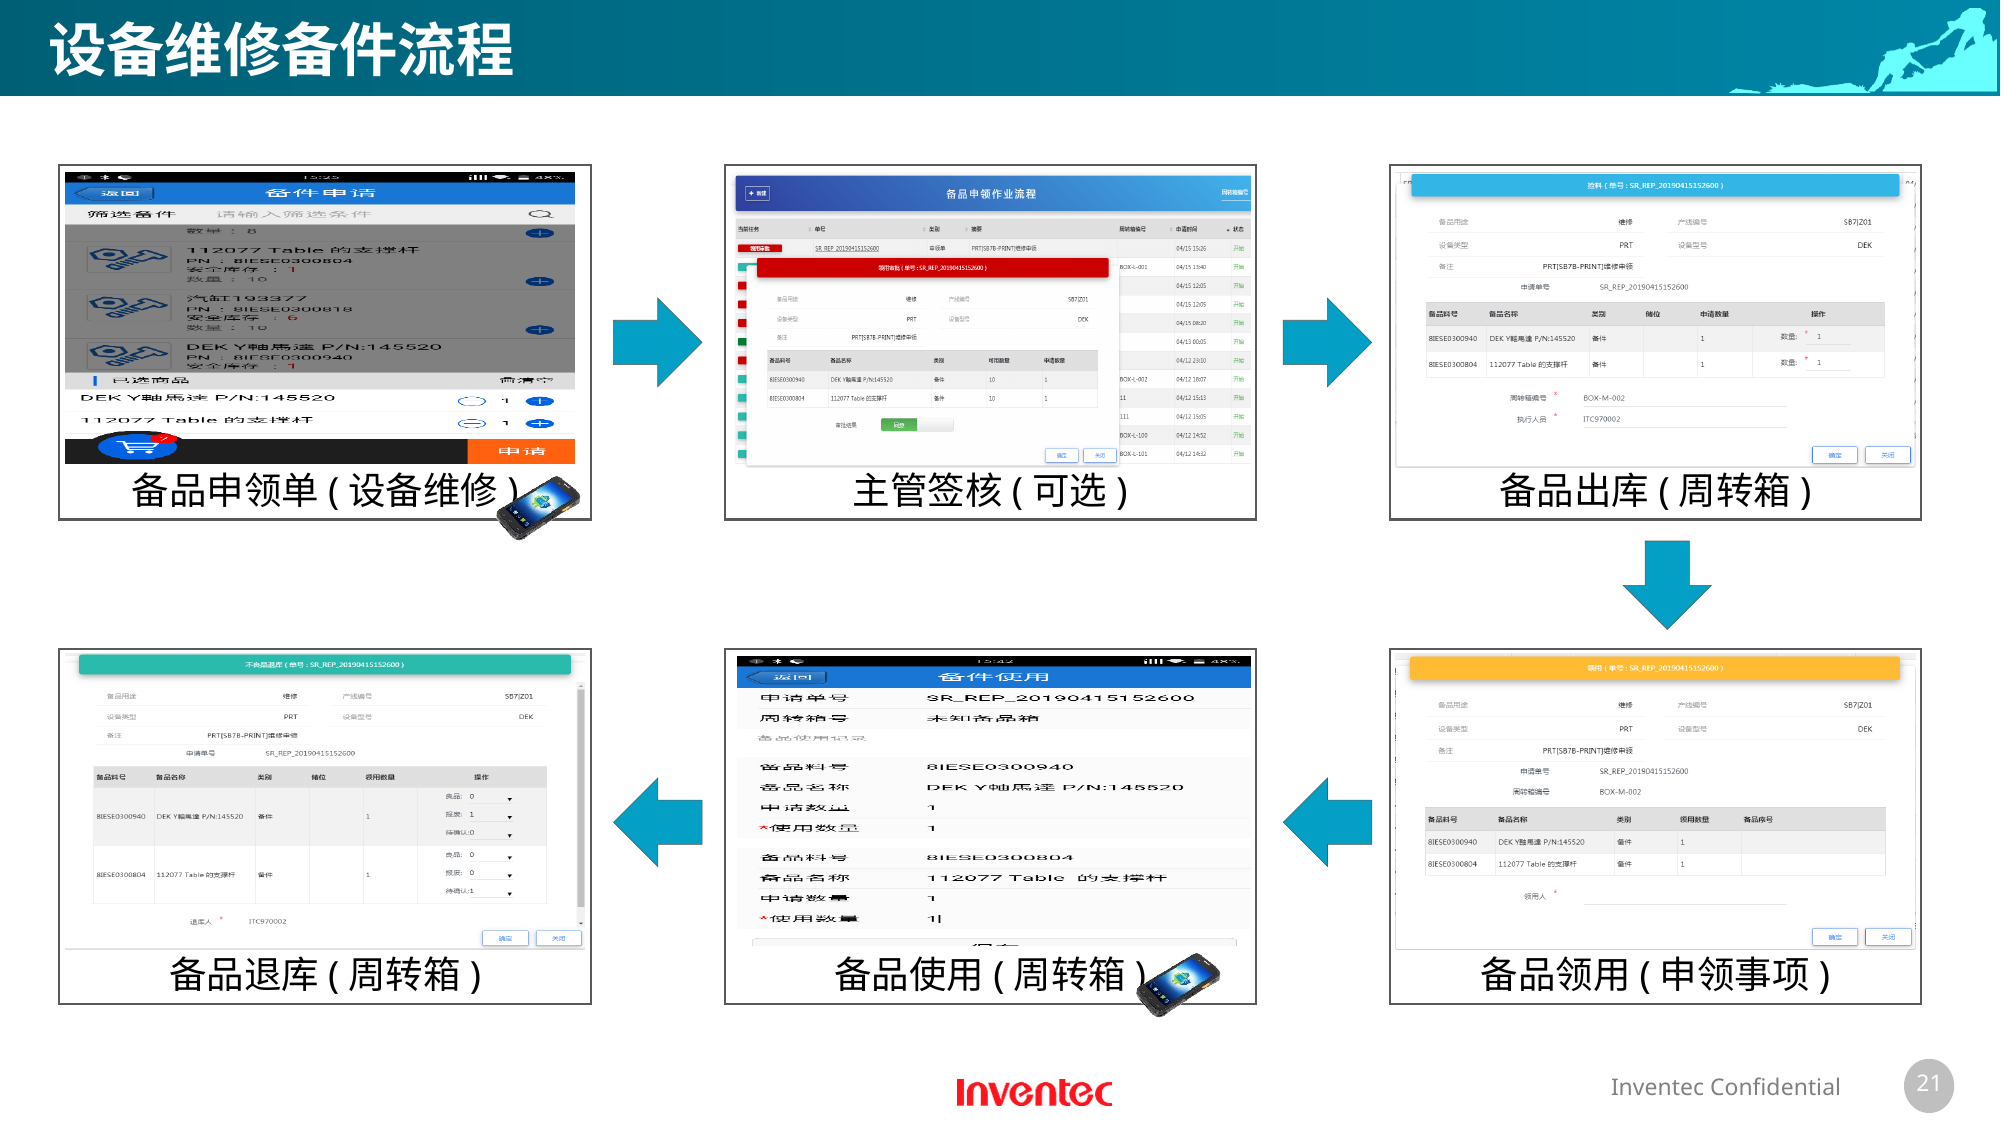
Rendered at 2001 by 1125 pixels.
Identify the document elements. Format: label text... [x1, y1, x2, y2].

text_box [613, 165, 1256, 520]
title 设备维修备件流程 [33, 13, 535, 93]
table_cell $$$$ [1719, 8, 1999, 96]
text_box 备品申领单(设备维修) [58, 164, 592, 521]
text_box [1389, 540, 1922, 1004]
picture [957, 1079, 1112, 1106]
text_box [724, 649, 1372, 1022]
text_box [1283, 165, 1922, 520]
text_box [59, 649, 703, 1004]
picture [65, 172, 583, 544]
